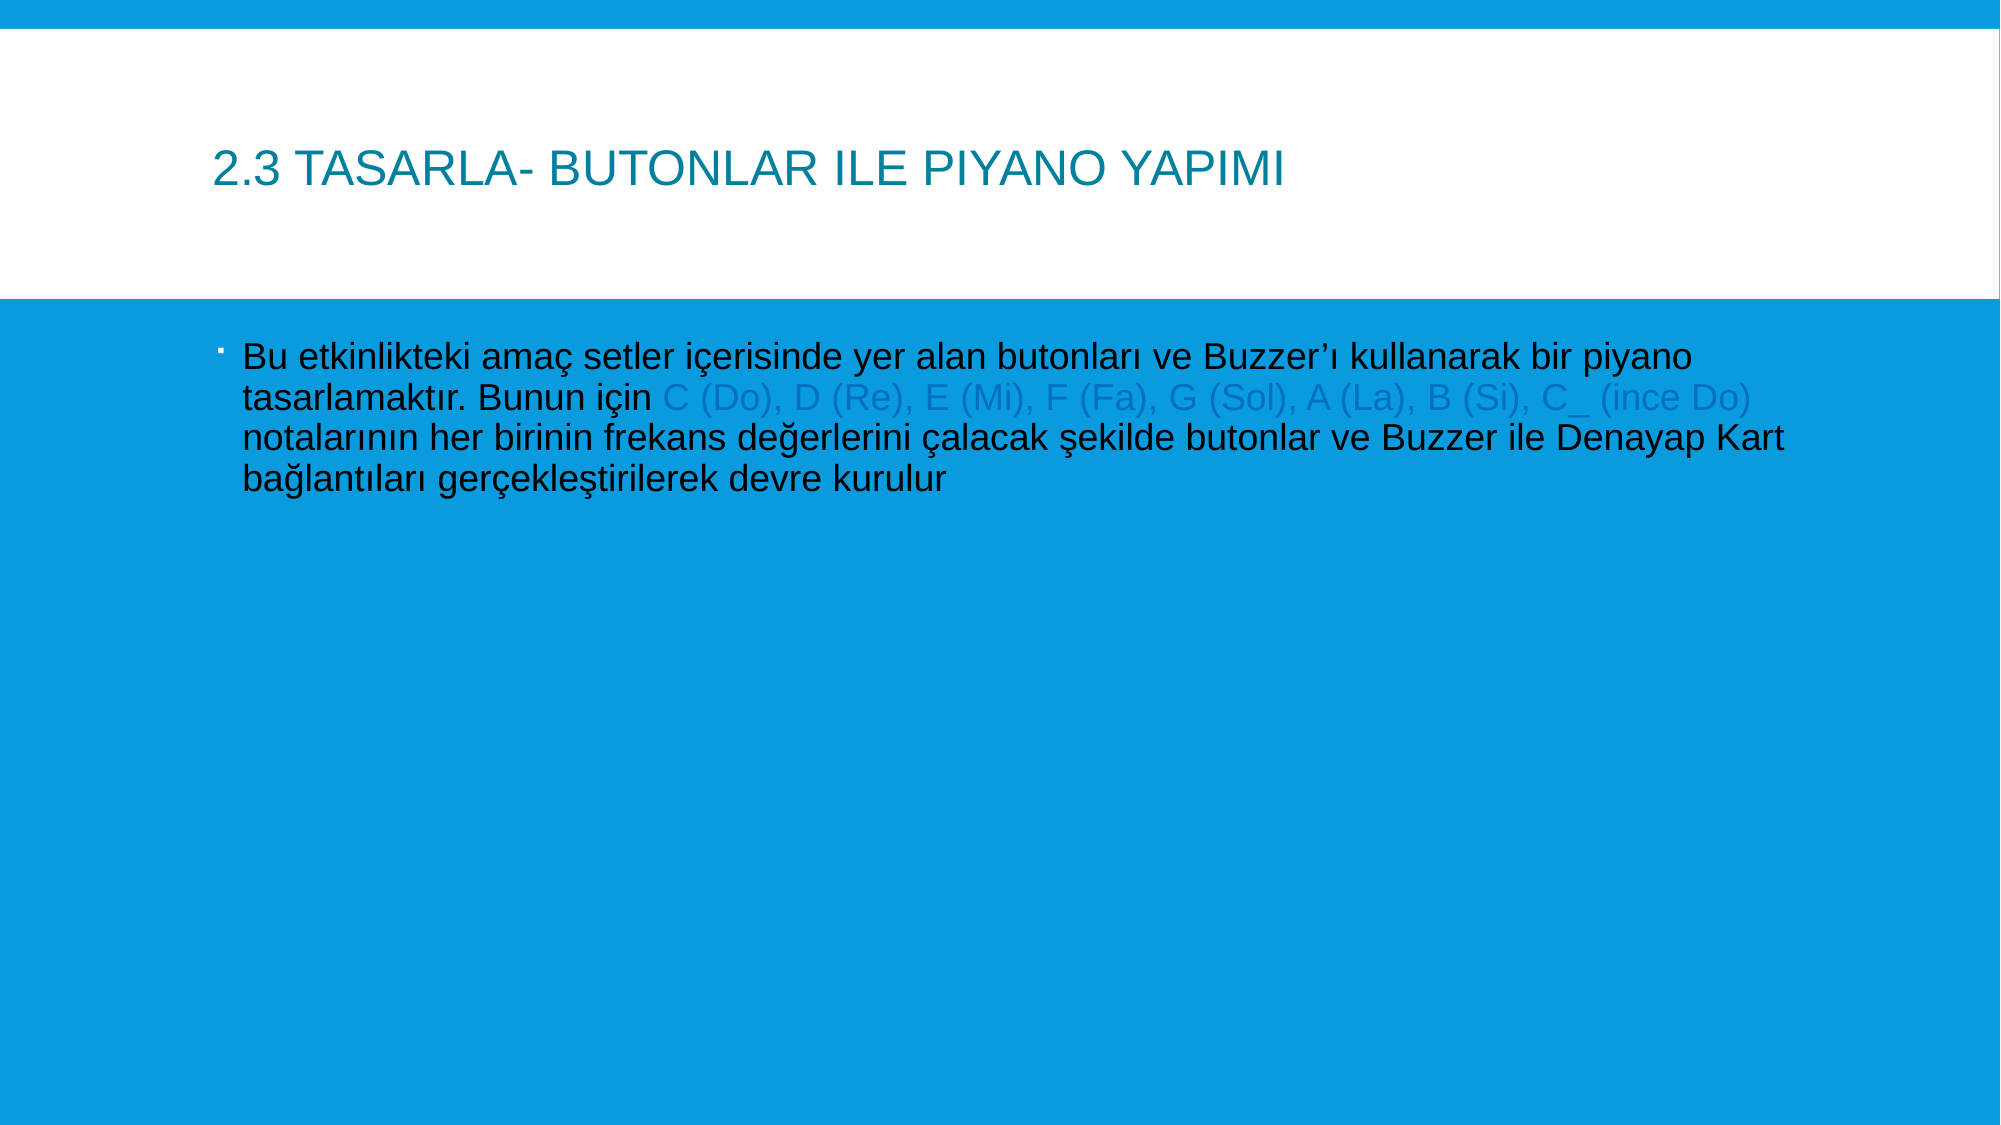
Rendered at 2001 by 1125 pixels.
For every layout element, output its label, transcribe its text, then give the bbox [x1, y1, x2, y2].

list Bu etkinlikteki amaç setler içerisinde yer alan butonları ve Buzzer’ı kullanarak bir piyano tasarlamaktır. Bunun için C (Do), D (Re), E (Mi), F (Fa), G (Sol), A (La), B (Si), C_ (ince Do) notalarının her birinin frekans değerlerini çalacak şekilde butonlar ve Buzzer ile Denayap Kart bağlantıları gerçekleştirilerek devre kurulur [197, 329, 1803, 1020]
title 2.3 Tasarla- Butonlar ile Piyano Yapımı [197, 46, 1803, 295]
